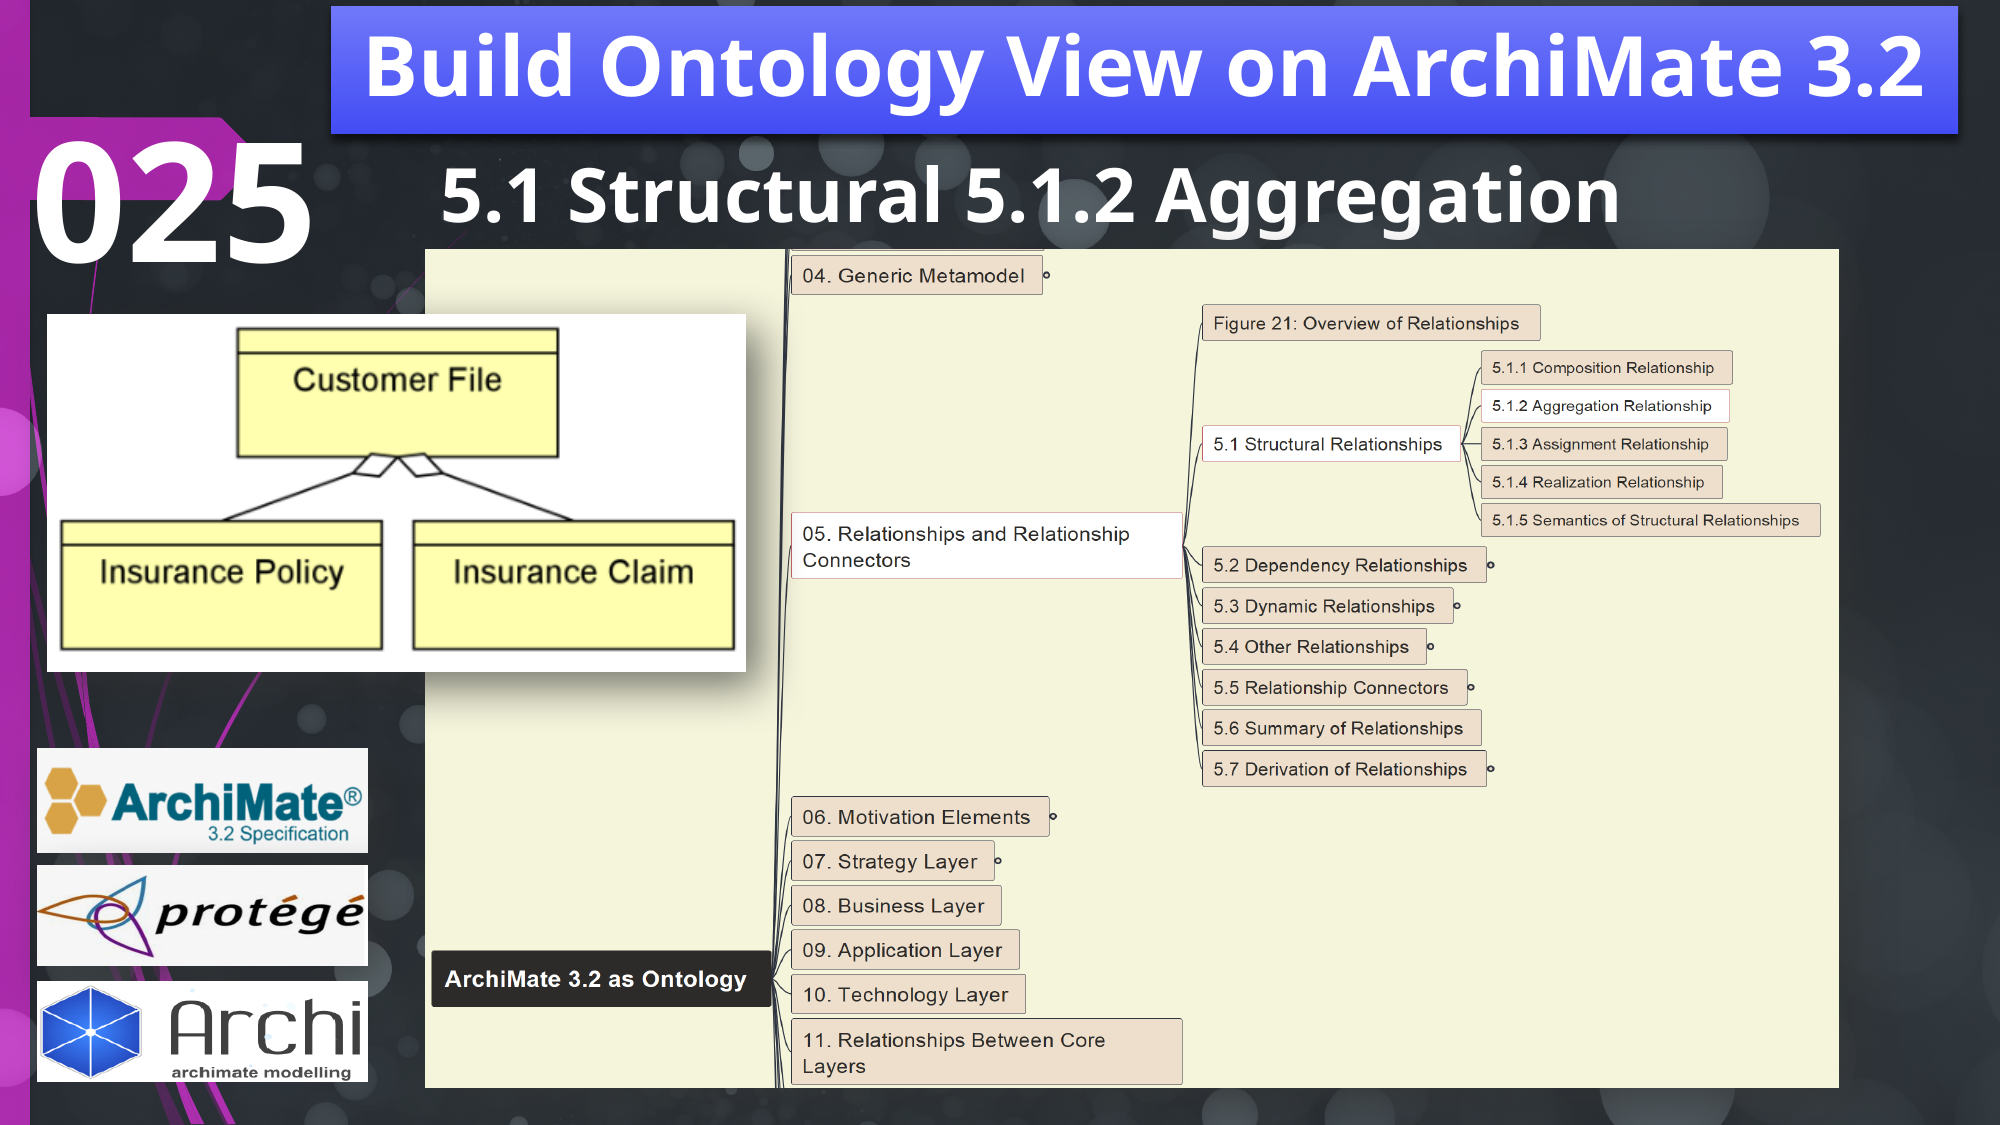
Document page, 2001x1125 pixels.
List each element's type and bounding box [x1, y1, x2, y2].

picture [0, 0, 2000, 1125]
list [425, 249, 1839, 1088]
